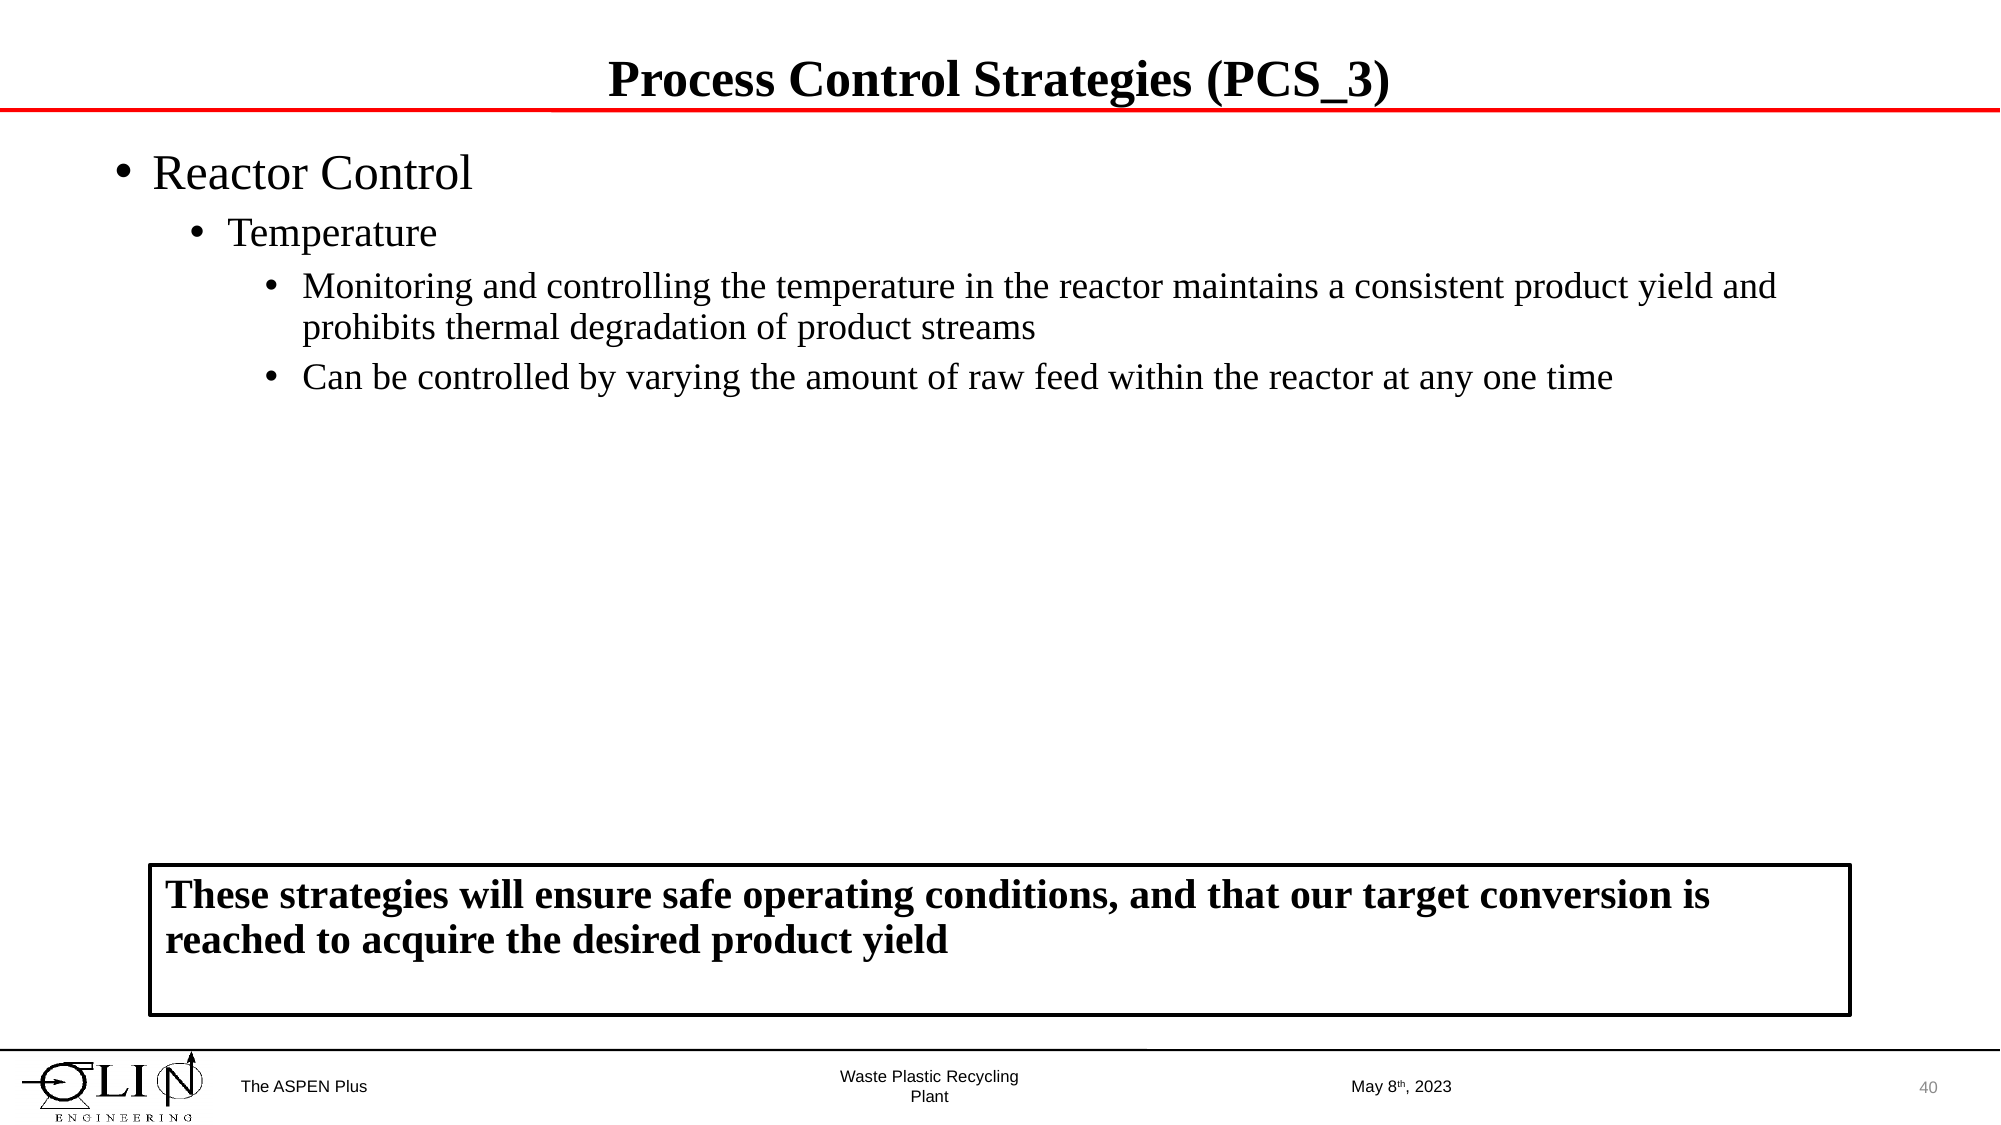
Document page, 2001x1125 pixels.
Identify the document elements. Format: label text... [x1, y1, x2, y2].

list Reactor Control Temperature Monitoring and controlling the temperature in the reactor maintains a consistent product yield and prohibits thermal degradation of product streams Can be controlled by varying the amount of raw feed within the reactor at any one time [99, 139, 1900, 1040]
title Process Control Strategies (PCS_3) [137, 50, 1863, 110]
picture [15, 1052, 213, 1125]
slide_number 40 [1847, 1057, 1953, 1118]
text_box May 8th, 2023 [1351, 1054, 1495, 1117]
text_box The ASPEN Plus [240, 1054, 399, 1117]
list These strategies will ensure safe operating conditions, and that our target conversion is reached to acquire the desired product yield [148, 863, 1852, 1017]
